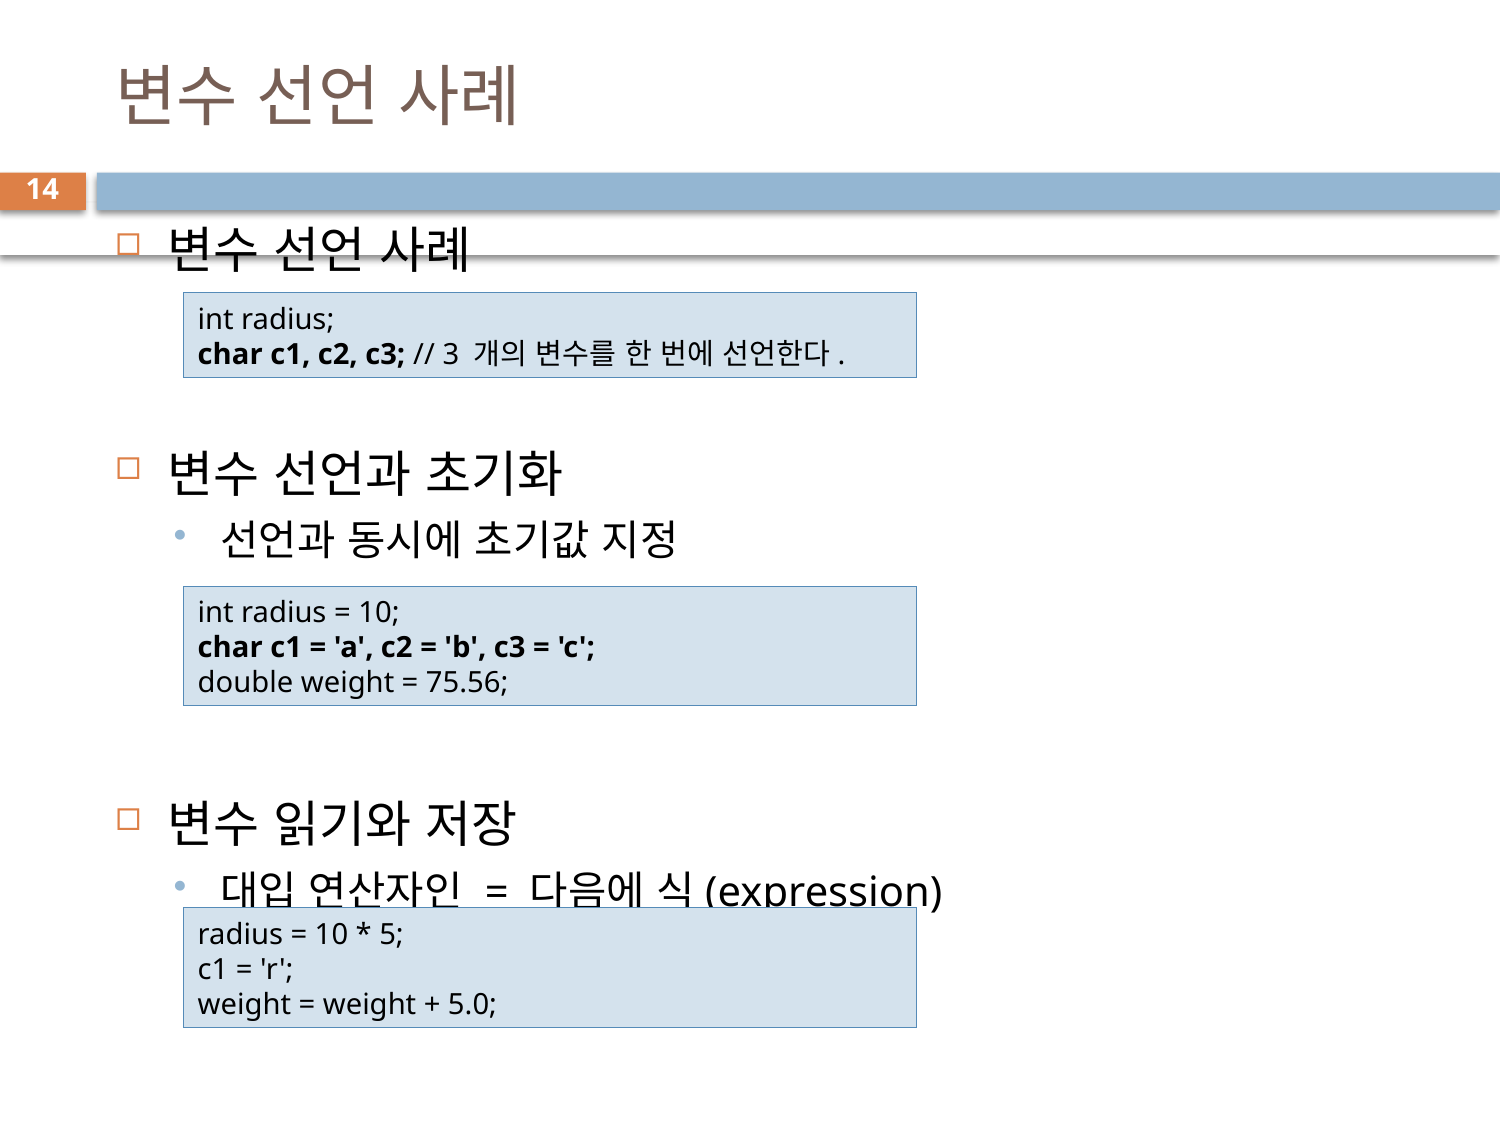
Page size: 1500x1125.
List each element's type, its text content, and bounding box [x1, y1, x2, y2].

slide_number 14 [0, 170, 87, 211]
list 변수 선언 사례 변수 선언과 초기화 선언과 동시에 초기값 지정 변수 읽기와 저장 대입 연산자인 = 다음에 식(expression) [100, 210, 1438, 1106]
title 변수 선언 사례 [100, 37, 1438, 149]
text_box radius = 10 * 5; c1 = 'r'; weight = weight + 5.0; [183, 907, 917, 1028]
text_box int radius; char c1, c2, c3; // 3 개의 변수를 한 번에 선언한다. [183, 292, 917, 378]
text_box int radius = 10; char c1 = 'a', c2 = 'b', c3 = 'c'; double weight = 75.56; [183, 586, 917, 706]
